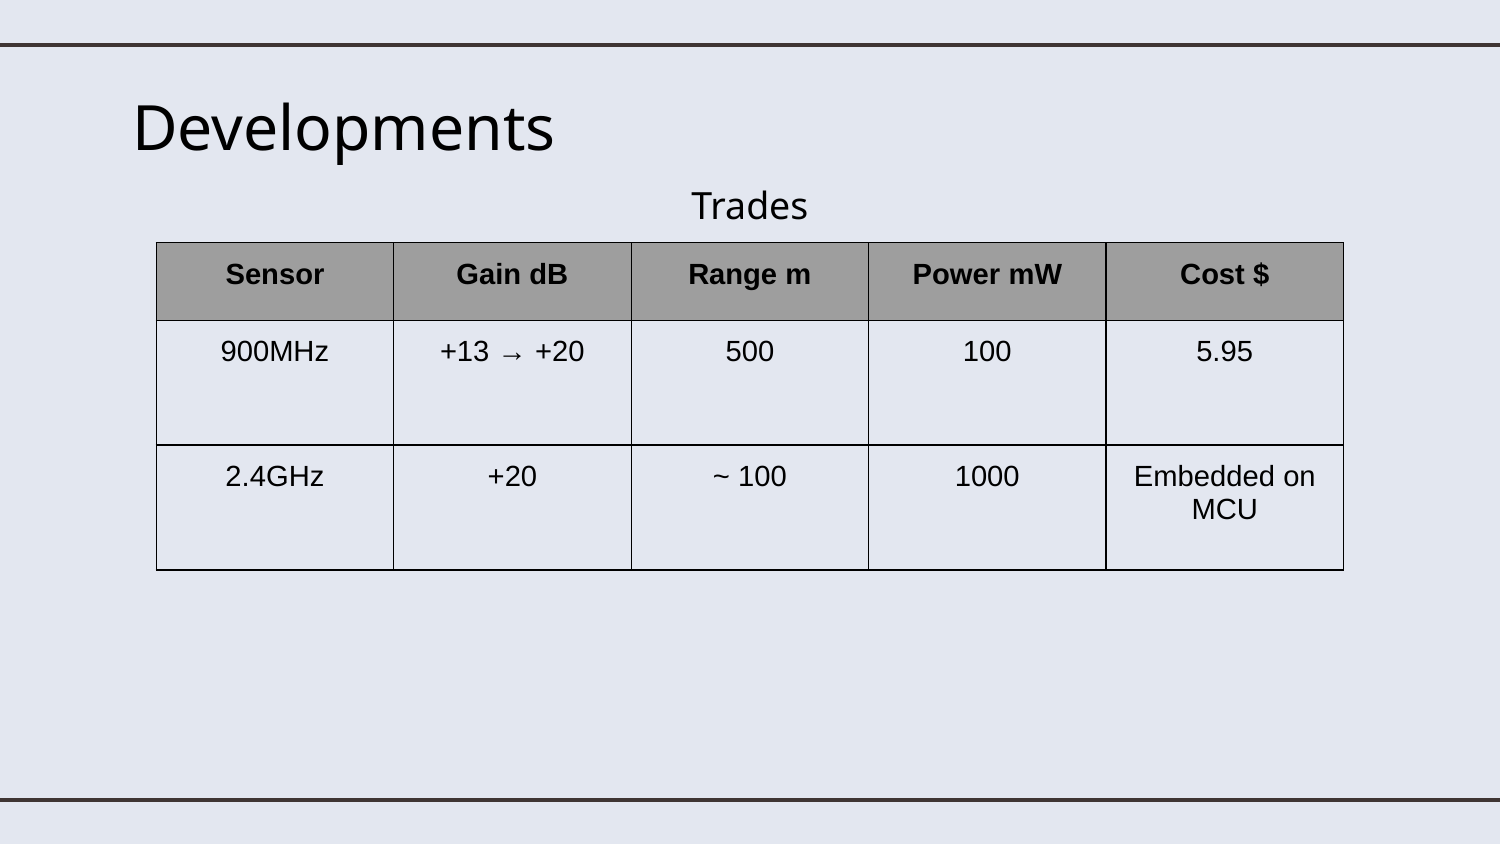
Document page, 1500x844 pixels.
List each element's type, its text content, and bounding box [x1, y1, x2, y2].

table_cell 5.95 [1107, 321, 1343, 444]
table_cell 900MHz [157, 321, 393, 444]
table_cell +20 [394, 446, 631, 569]
table_cell 1000 [869, 446, 1105, 569]
table_cell 500 [632, 321, 868, 444]
text_box Trades [336, 166, 1163, 242]
title Developments [116, 72, 1383, 167]
table_header Cost $ [1107, 243, 1343, 320]
table_header Range m [632, 243, 868, 320]
table_cell 100 [869, 321, 1105, 444]
table_cell 2.4GHz [157, 446, 393, 569]
table_header Sensor [157, 243, 393, 320]
table_cell Embedded on MCU [1107, 446, 1343, 569]
table_cell ~ 100 [632, 446, 868, 569]
table_cell +13 → +20 [394, 321, 631, 444]
table_header Gain dB [394, 243, 631, 320]
table_header Power mW [869, 243, 1105, 320]
